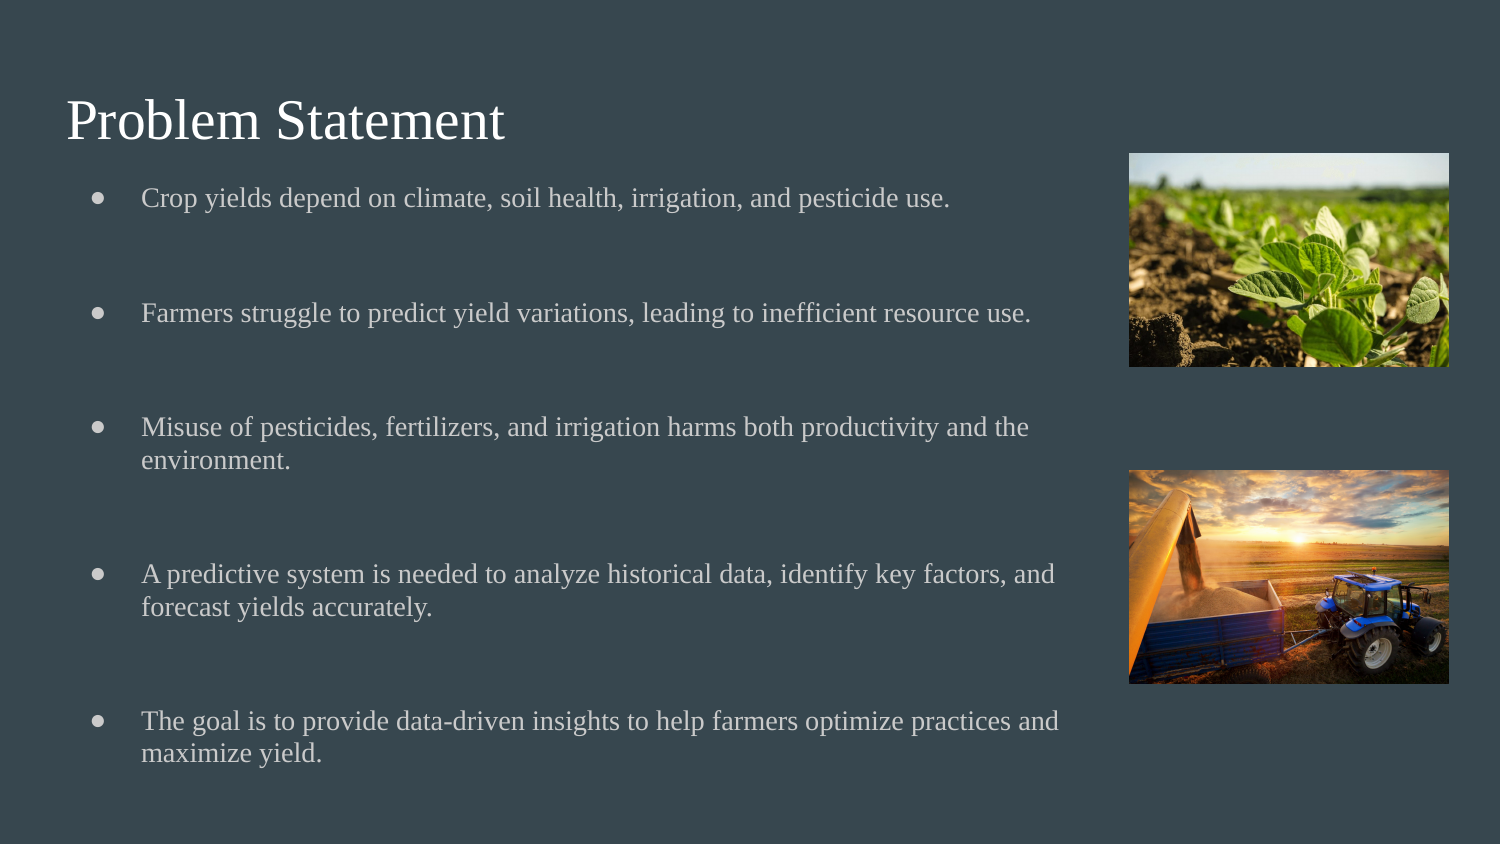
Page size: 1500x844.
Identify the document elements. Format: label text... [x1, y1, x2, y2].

picture [1128, 153, 1450, 367]
picture [1128, 470, 1450, 684]
list Crop yields depend on climate, soil health, irrigation, and pesticide use. Farmers struggle to predict yield variations, leading to inefficient resource use. Misuse of pesticides, fertilizers, and irrigation harms both productivity and the environment. A predictive system is needed to analyze historical data, identify key factors, and forecast yields accurately. The goal is to provide data-driven insights to help farmers optimize practices and maximize yield. [51, 166, 1112, 809]
title Problem Statement [51, 72, 1449, 167]
